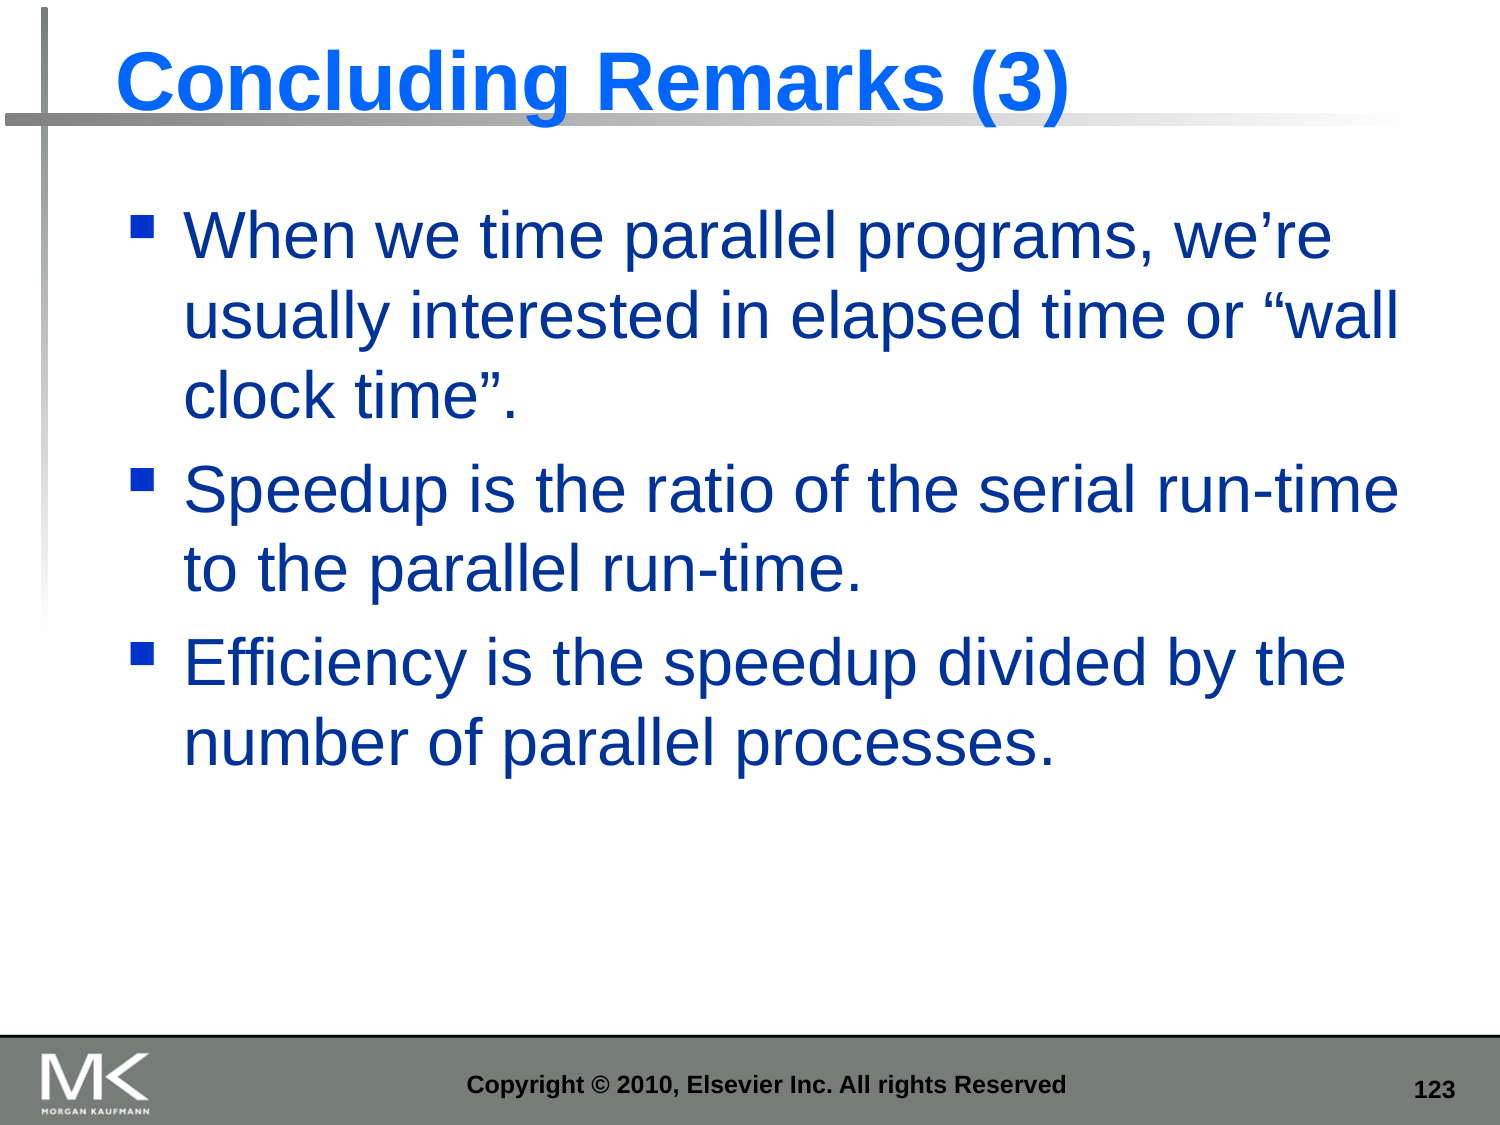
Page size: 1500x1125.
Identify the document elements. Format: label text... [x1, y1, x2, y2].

picture [29, 1046, 160, 1123]
title Concluding Remarks (3) [100, 18, 1460, 135]
list When we time parallel programs, we’re usually interested in elapsed time or “wall clock time”. Speedup is the ratio of the serial run-time to the parallel run-time. Efficiency is the speedup divided by the number of parallel processes. [111, 184, 1470, 1024]
footer Copyright © 2010, Elsevier Inc. All rights Reserved [170, 1046, 1365, 1106]
